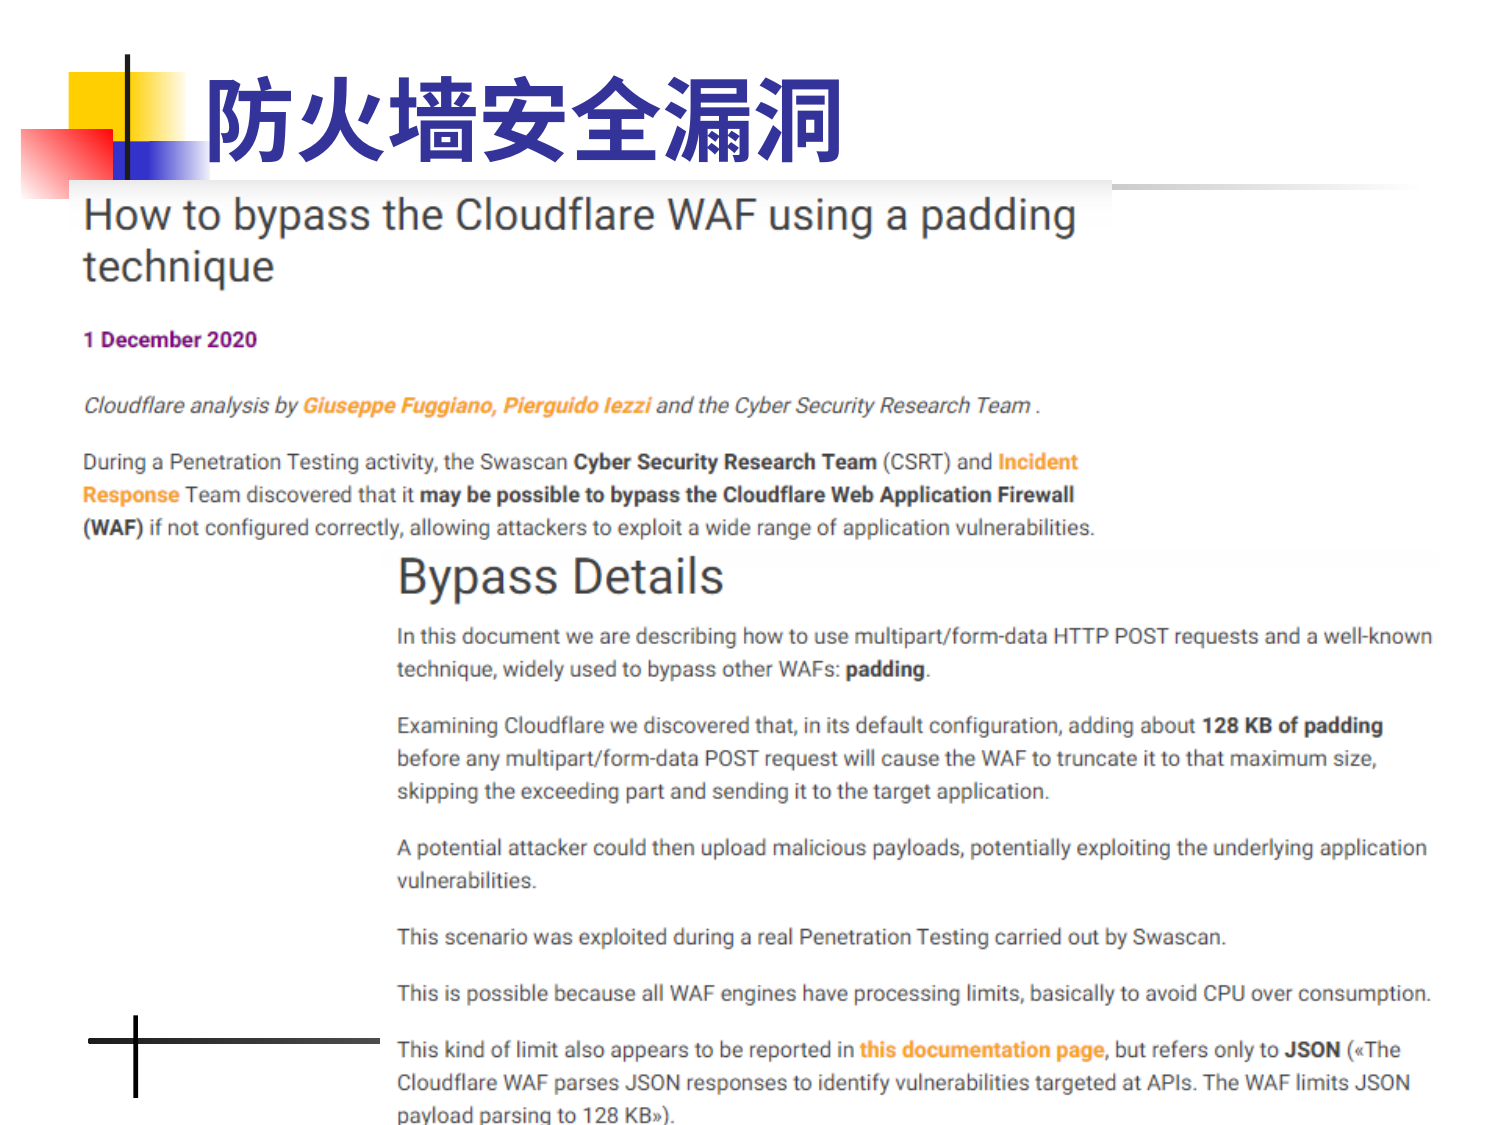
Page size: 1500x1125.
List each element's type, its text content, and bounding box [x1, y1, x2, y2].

picture [68, 180, 1439, 1125]
title 防火墙安全漏洞 [188, 23, 1468, 181]
